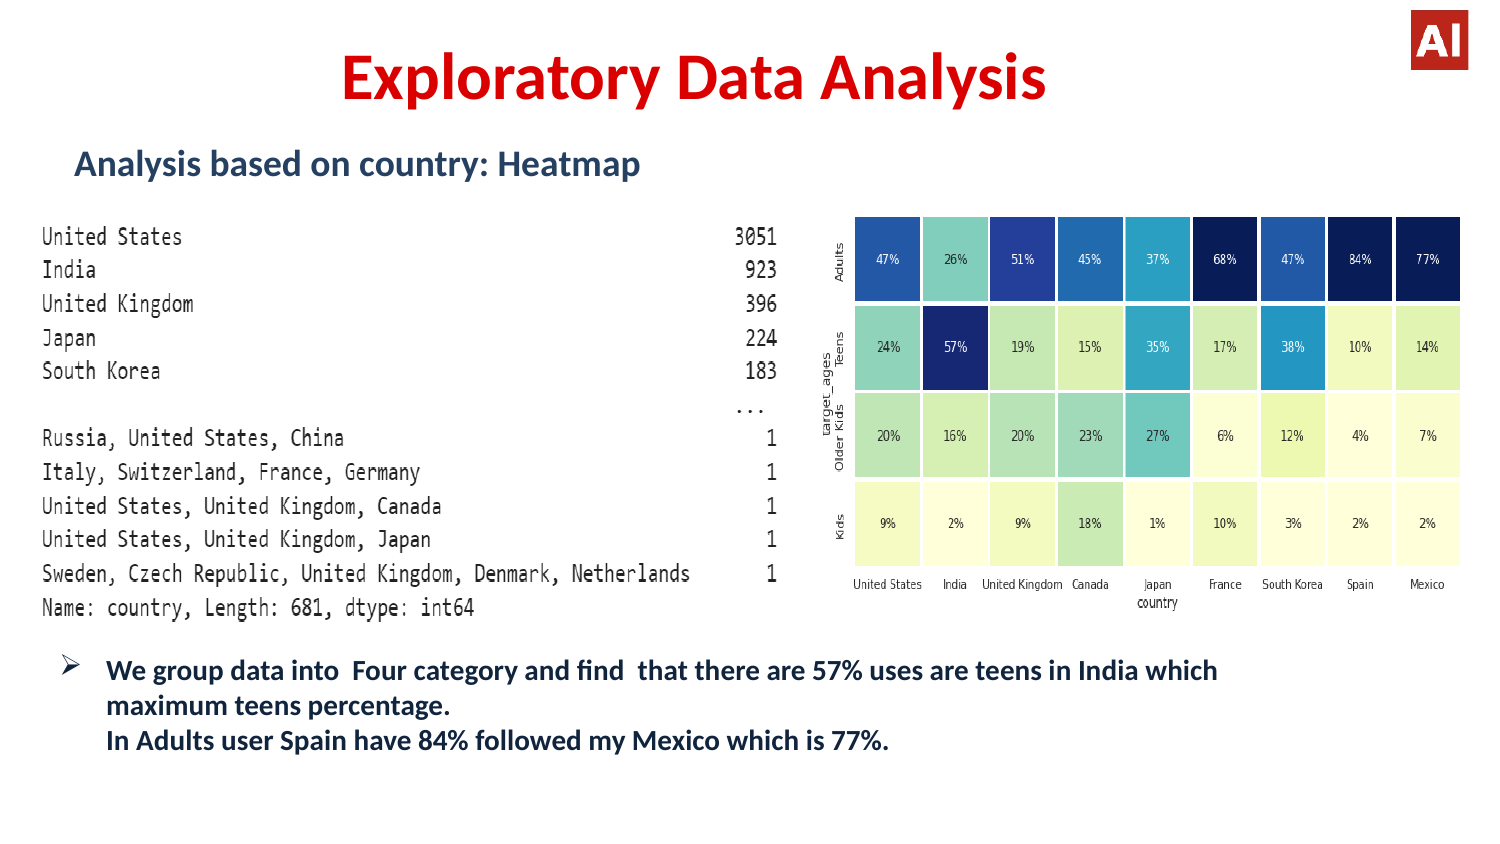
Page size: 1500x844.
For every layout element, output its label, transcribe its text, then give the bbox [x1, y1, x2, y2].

text_box Exploratory Data Analysis [232, 25, 1157, 121]
title We group data into Four category and find that there are 57% uses are teens in India which maximum teens percentage. In Adults user Spain have 84% followed my Mexico which is 77%. [59, 651, 1322, 758]
text_box Analysis based on country: Heatmap [59, 109, 781, 214]
picture [1411, 10, 1469, 70]
picture [38, 208, 1467, 628]
